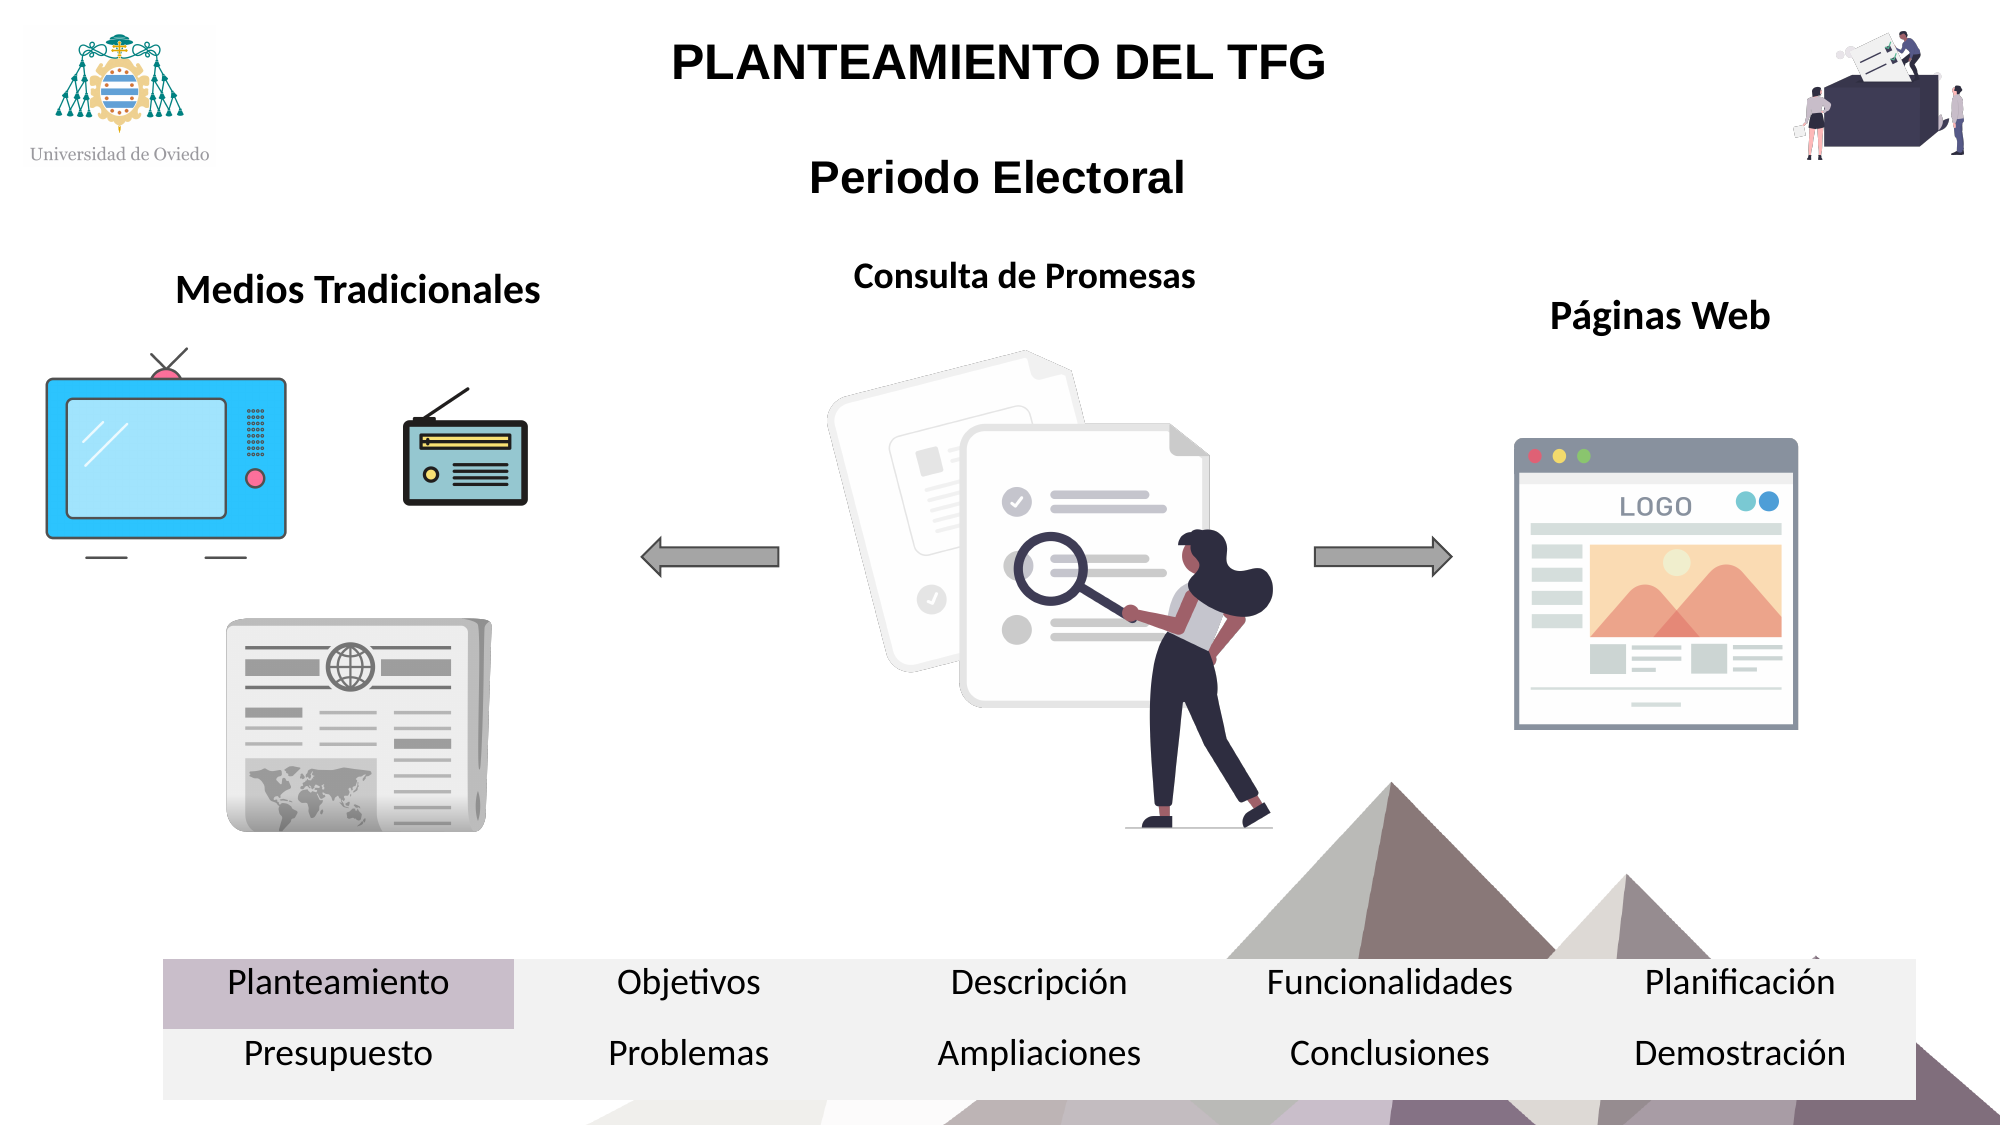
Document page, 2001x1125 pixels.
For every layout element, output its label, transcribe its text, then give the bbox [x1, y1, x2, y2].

table_cell Presupuesto [163, 1029, 476, 1100]
text_box Medios Tradicionales [131, 254, 586, 320]
text_box PLANTEAMIENTO DEL TFG [0, 21, 2000, 97]
text_box Páginas Web [1433, 280, 1888, 346]
text_box Periodo Electoral [34, 140, 1975, 211]
picture [1793, 31, 1964, 160]
picture [23, 25, 216, 167]
picture [7, 299, 2000, 1125]
text_box Consulta de Promesas [778, 243, 1272, 304]
table_header Planteamiento [163, 959, 476, 1029]
